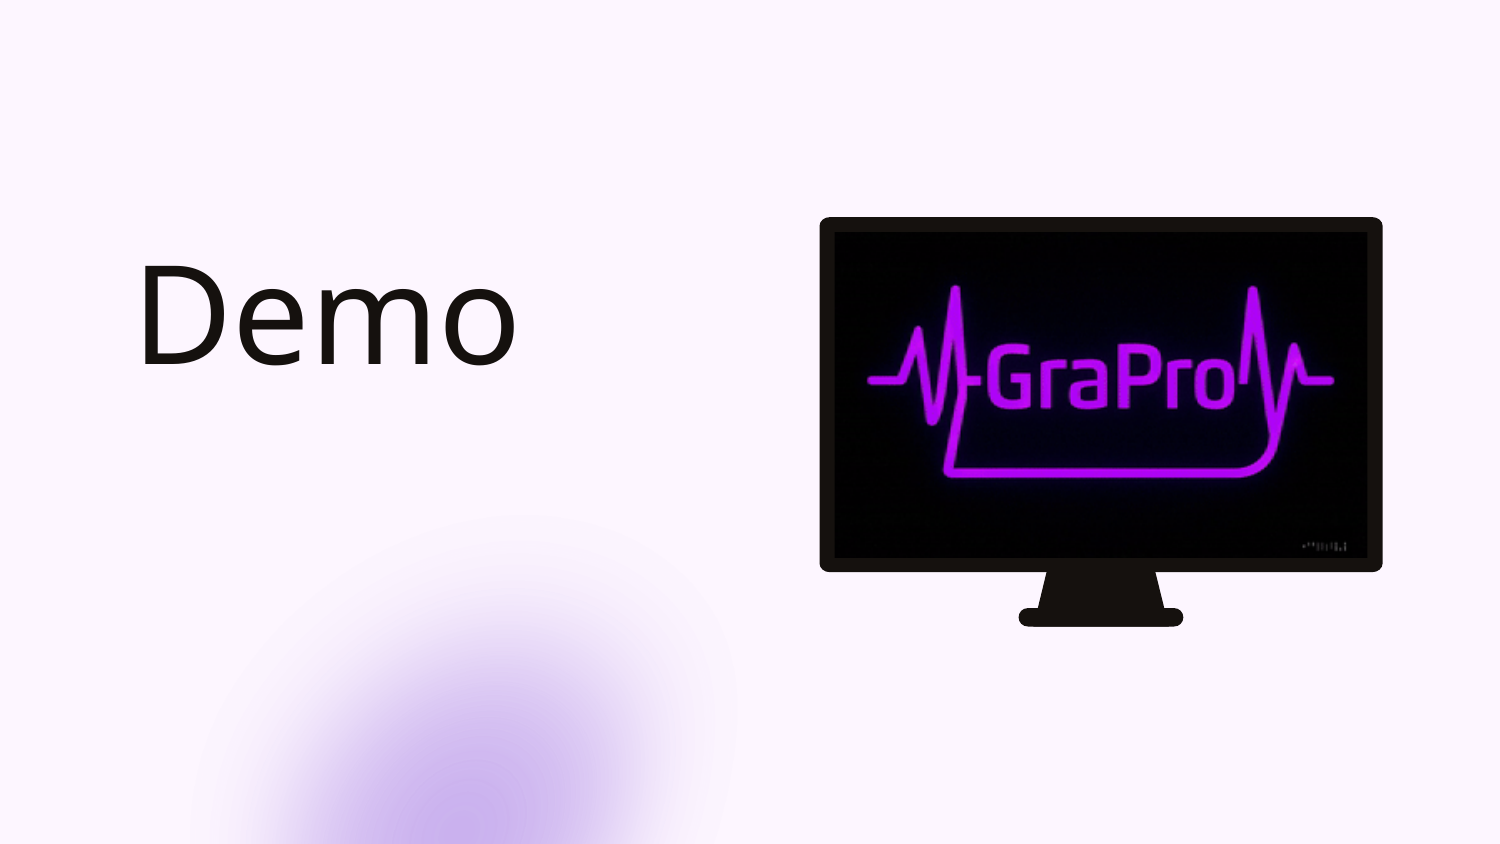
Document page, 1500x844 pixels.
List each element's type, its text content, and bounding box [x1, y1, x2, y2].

picture [834, 231, 1368, 558]
title Demo [117, 316, 725, 407]
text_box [819, 216, 1383, 627]
picture [0, 286, 986, 844]
